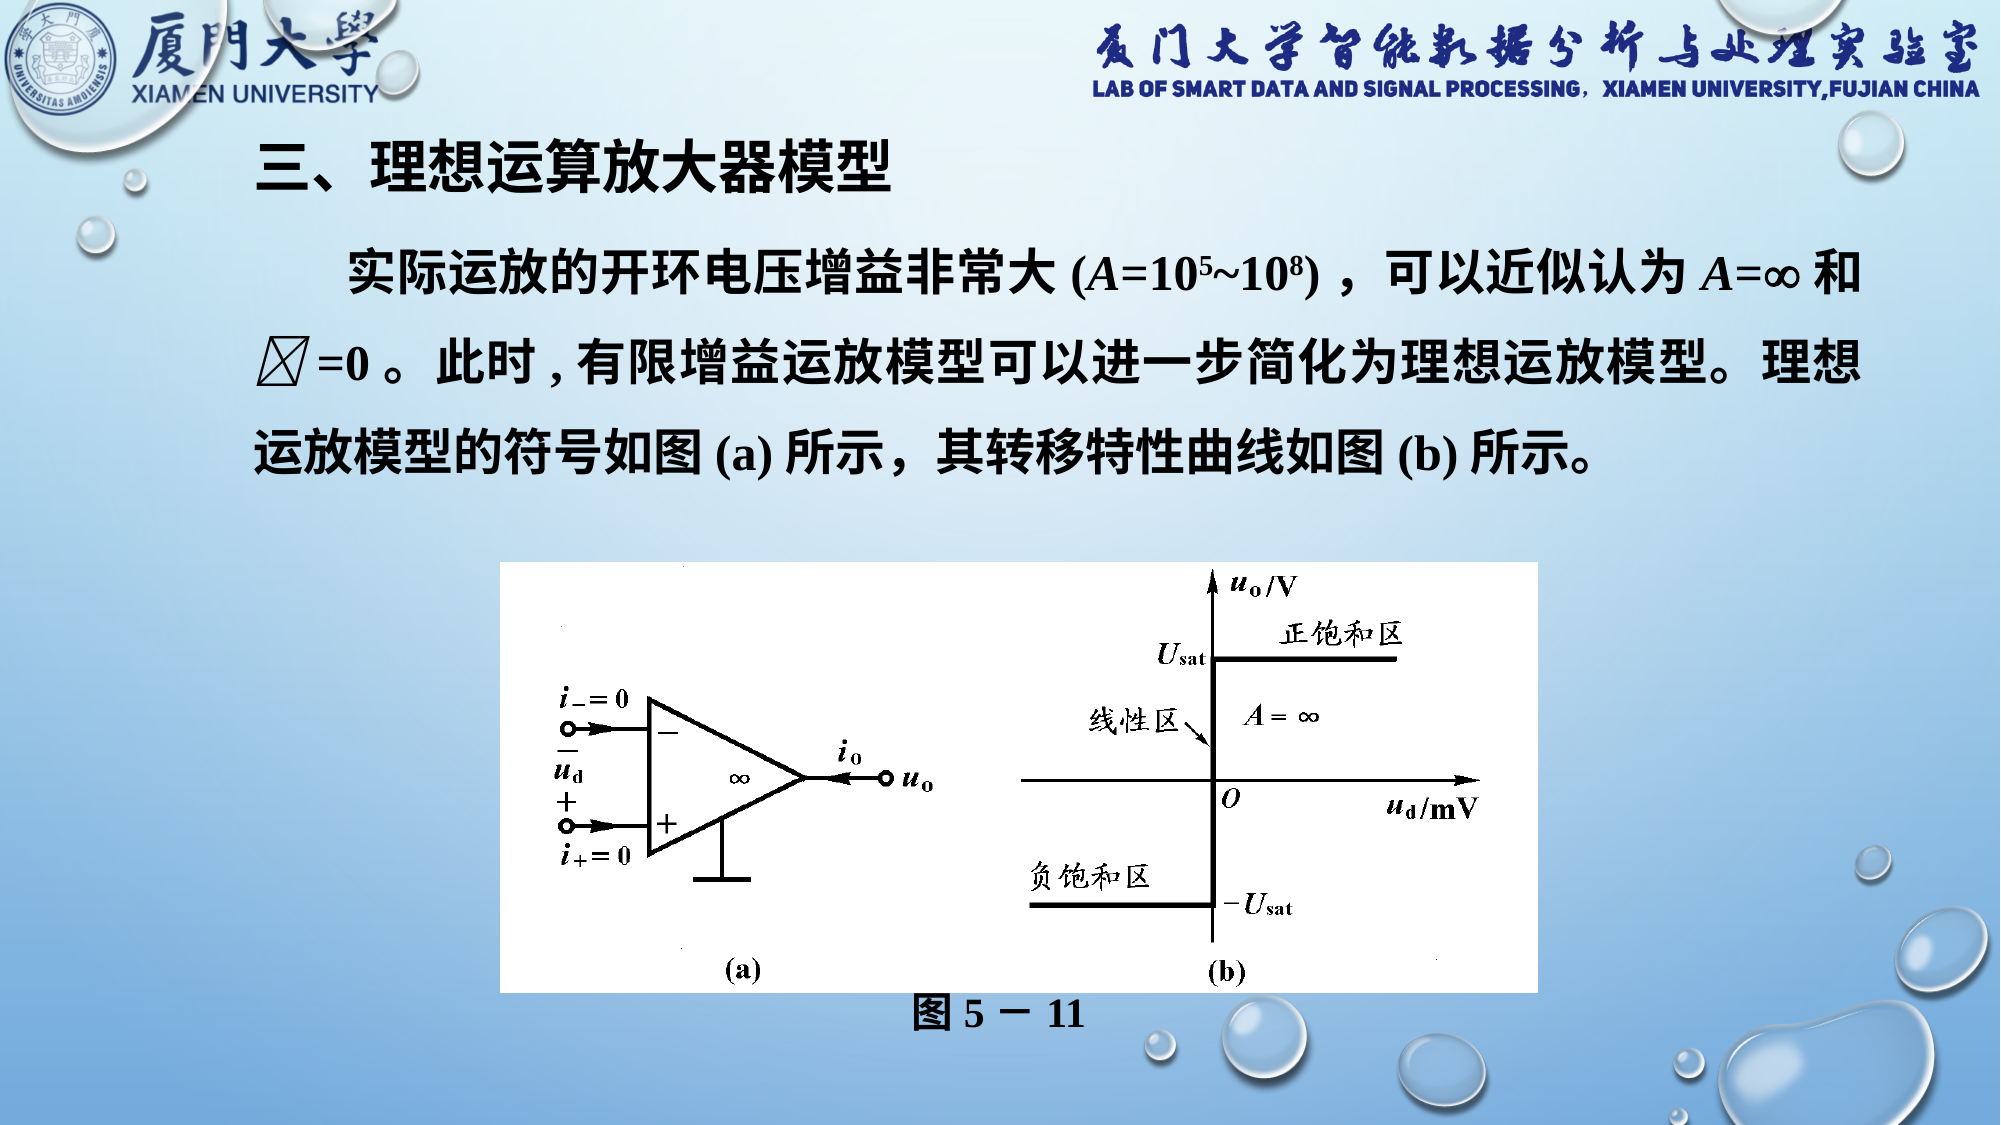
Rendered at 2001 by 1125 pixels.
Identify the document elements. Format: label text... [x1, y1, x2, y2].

text_box 三、理想运算放大器模型 实际运放的开环电压增益非常大(A=105~108)，可以近似认为A=和=0。此时,有限增益运放模型可以进一步简化为理想运放模型。理想运放模型的符号如图(a)所示，其转移特性曲线如图(b)所示。 [238, 87, 1879, 488]
picture [0, 0, 2000, 1125]
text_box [499, 562, 1538, 1044]
